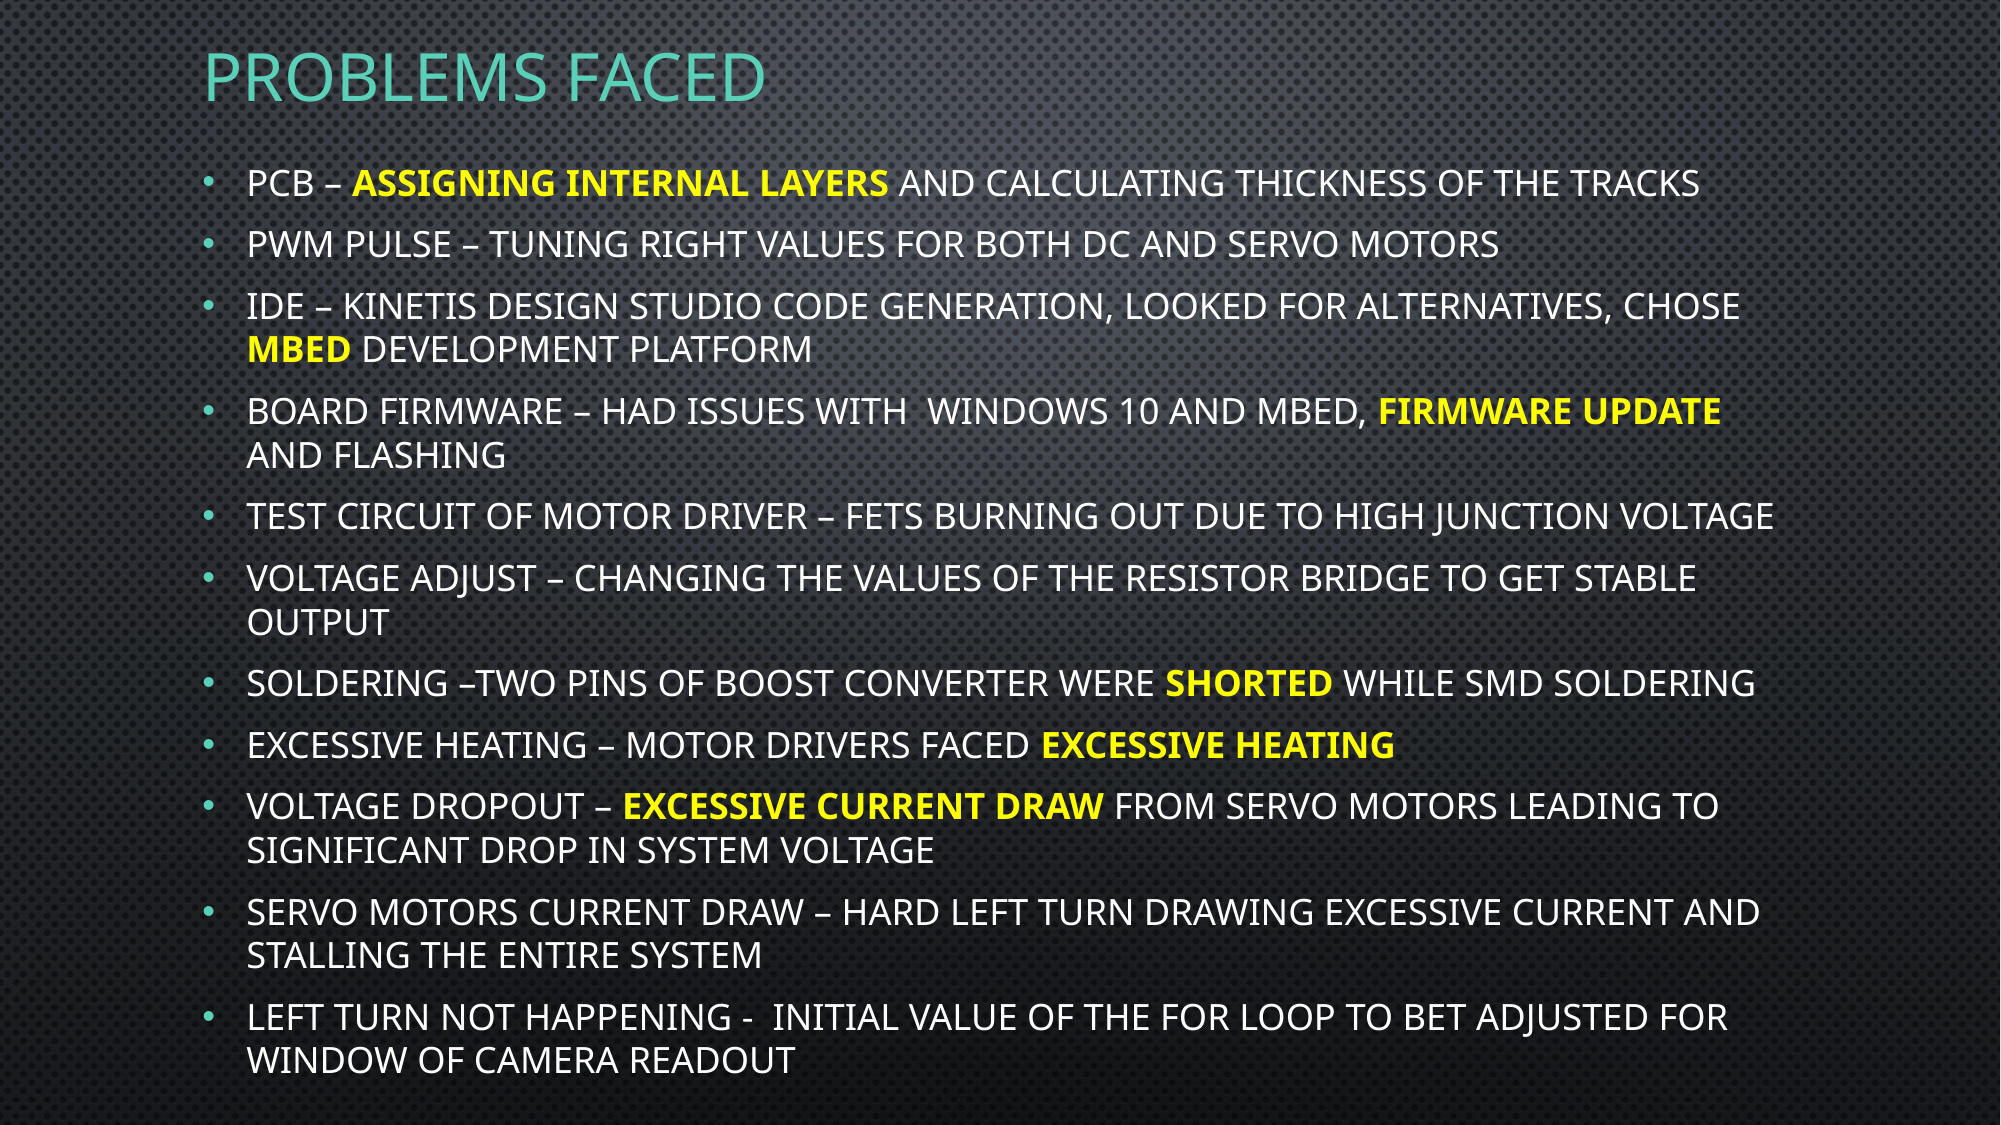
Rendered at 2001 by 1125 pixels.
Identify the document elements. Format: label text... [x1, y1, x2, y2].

title PROBLEMS faced [187, 0, 1813, 152]
list PCB – assigning internal layers and calculating thickness of the tracks PWM Pulse – tuning right values for both dc and servo motors IDE – Kinetis Design Studio code generation, looked for alternatives, chose mbed development platform Board Firmware – had issues with windows 10 and mBed, firmware update and flashing Test circuit of motor driver – FETs burning out due to high junction voltage Voltage adjust – changing the values of the resistor bridge to get stable output Soldering –two pins of boost converter were shorted while smd soldering Excessive heating – motor drivers faced excessive heating Voltage dropout – excessive current draw from servo motors leading to significant drop in system voltage Servo motors current draw – hard left turn drawing excessive current and stalling the entire system Left turn not happening - initial value of the for loop to bet adjusted for window of camera readout [187, 152, 1813, 1090]
